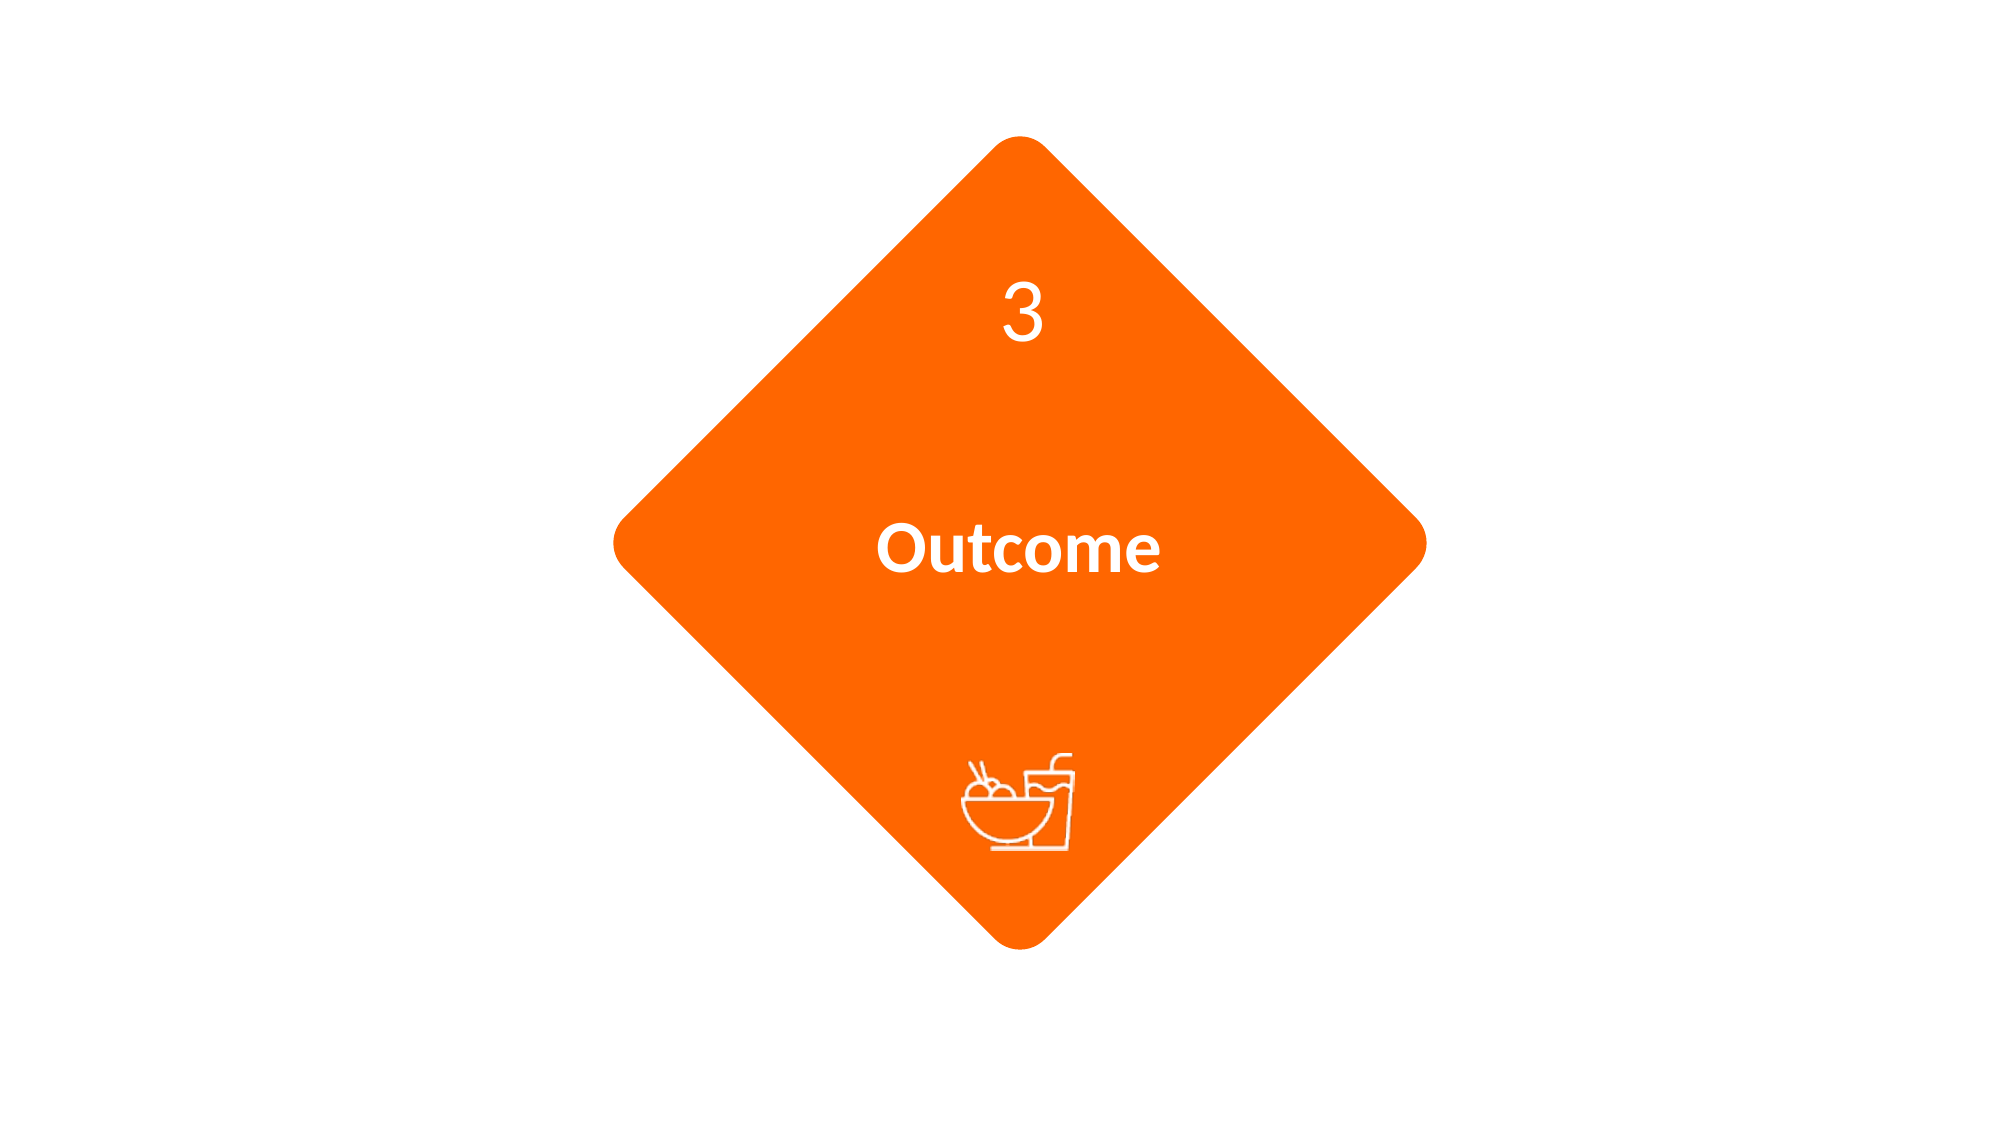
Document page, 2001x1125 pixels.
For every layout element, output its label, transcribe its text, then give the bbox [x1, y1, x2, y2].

picture [961, 753, 1075, 851]
text_box Outcome [862, 489, 1178, 595]
text_box 3 [984, 242, 1056, 368]
text_box [612, 135, 1428, 951]
